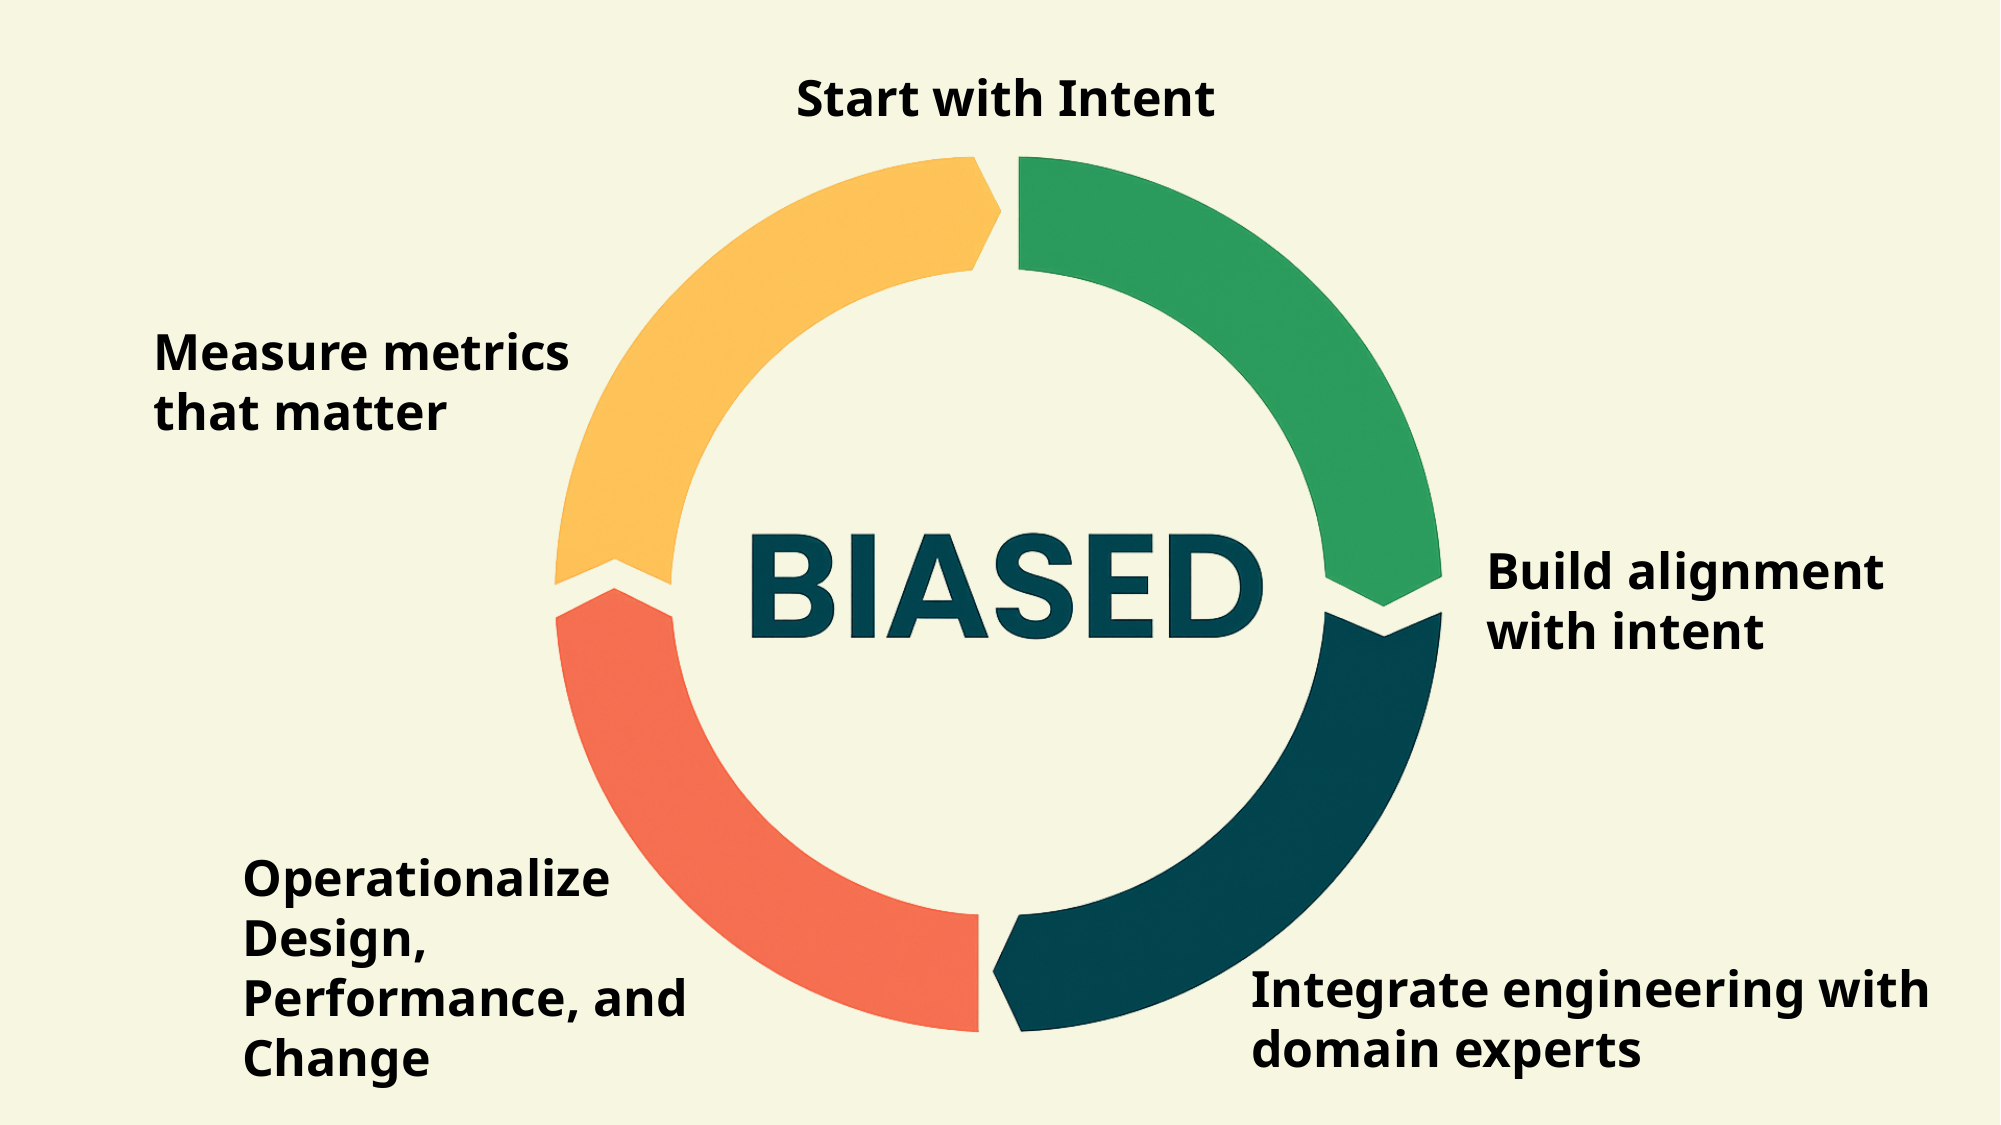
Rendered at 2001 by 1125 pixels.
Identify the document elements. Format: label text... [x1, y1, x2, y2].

picture [466, 58, 1534, 1125]
text_box Build alignment with intent [1534, 532, 1971, 667]
text_box Integrate engineering with domain experts [1534, 950, 2000, 1086]
text_box Measure metrics that matter [138, 312, 466, 448]
text_box Operationalize Design, Performance, and Change [227, 838, 466, 1094]
